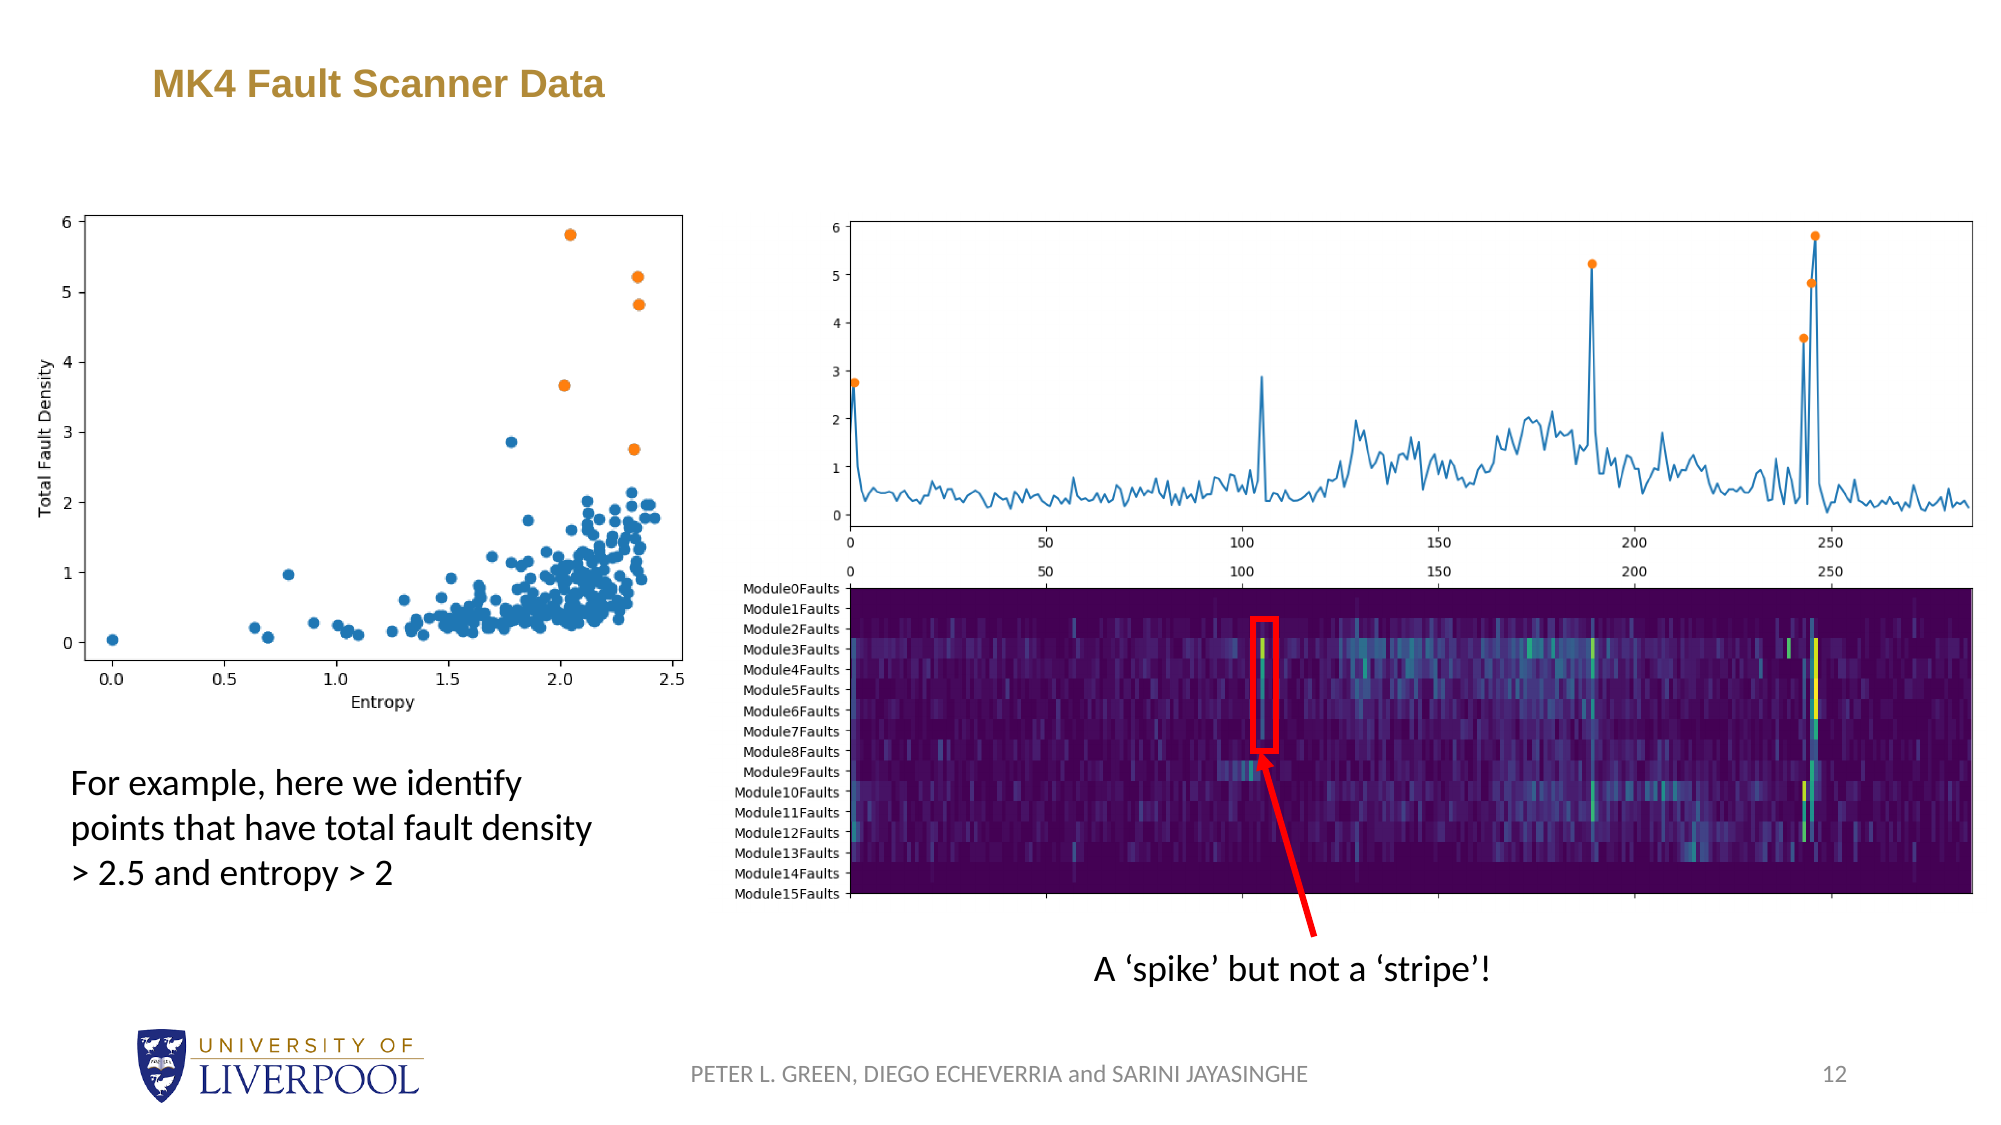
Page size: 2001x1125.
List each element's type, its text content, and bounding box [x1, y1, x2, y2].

text_box For example, here we identify points that have total fault density > 2.5 and entropy > 2 [55, 750, 634, 901]
picture [137, 1029, 424, 1103]
title MK4 Fault Scanner Data [137, 55, 1863, 114]
picture [708, 211, 1987, 913]
text_box A ‘spike’ but not a ‘stripe’! [1079, 936, 1694, 997]
slide_number 12 [1412, 1042, 1863, 1103]
footer PETER L. GREEN, DIEGO ECHEVERRIA and SARINI JAYASINGHE [662, 1042, 1338, 1103]
picture [25, 196, 693, 718]
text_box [1259, 750, 1315, 937]
